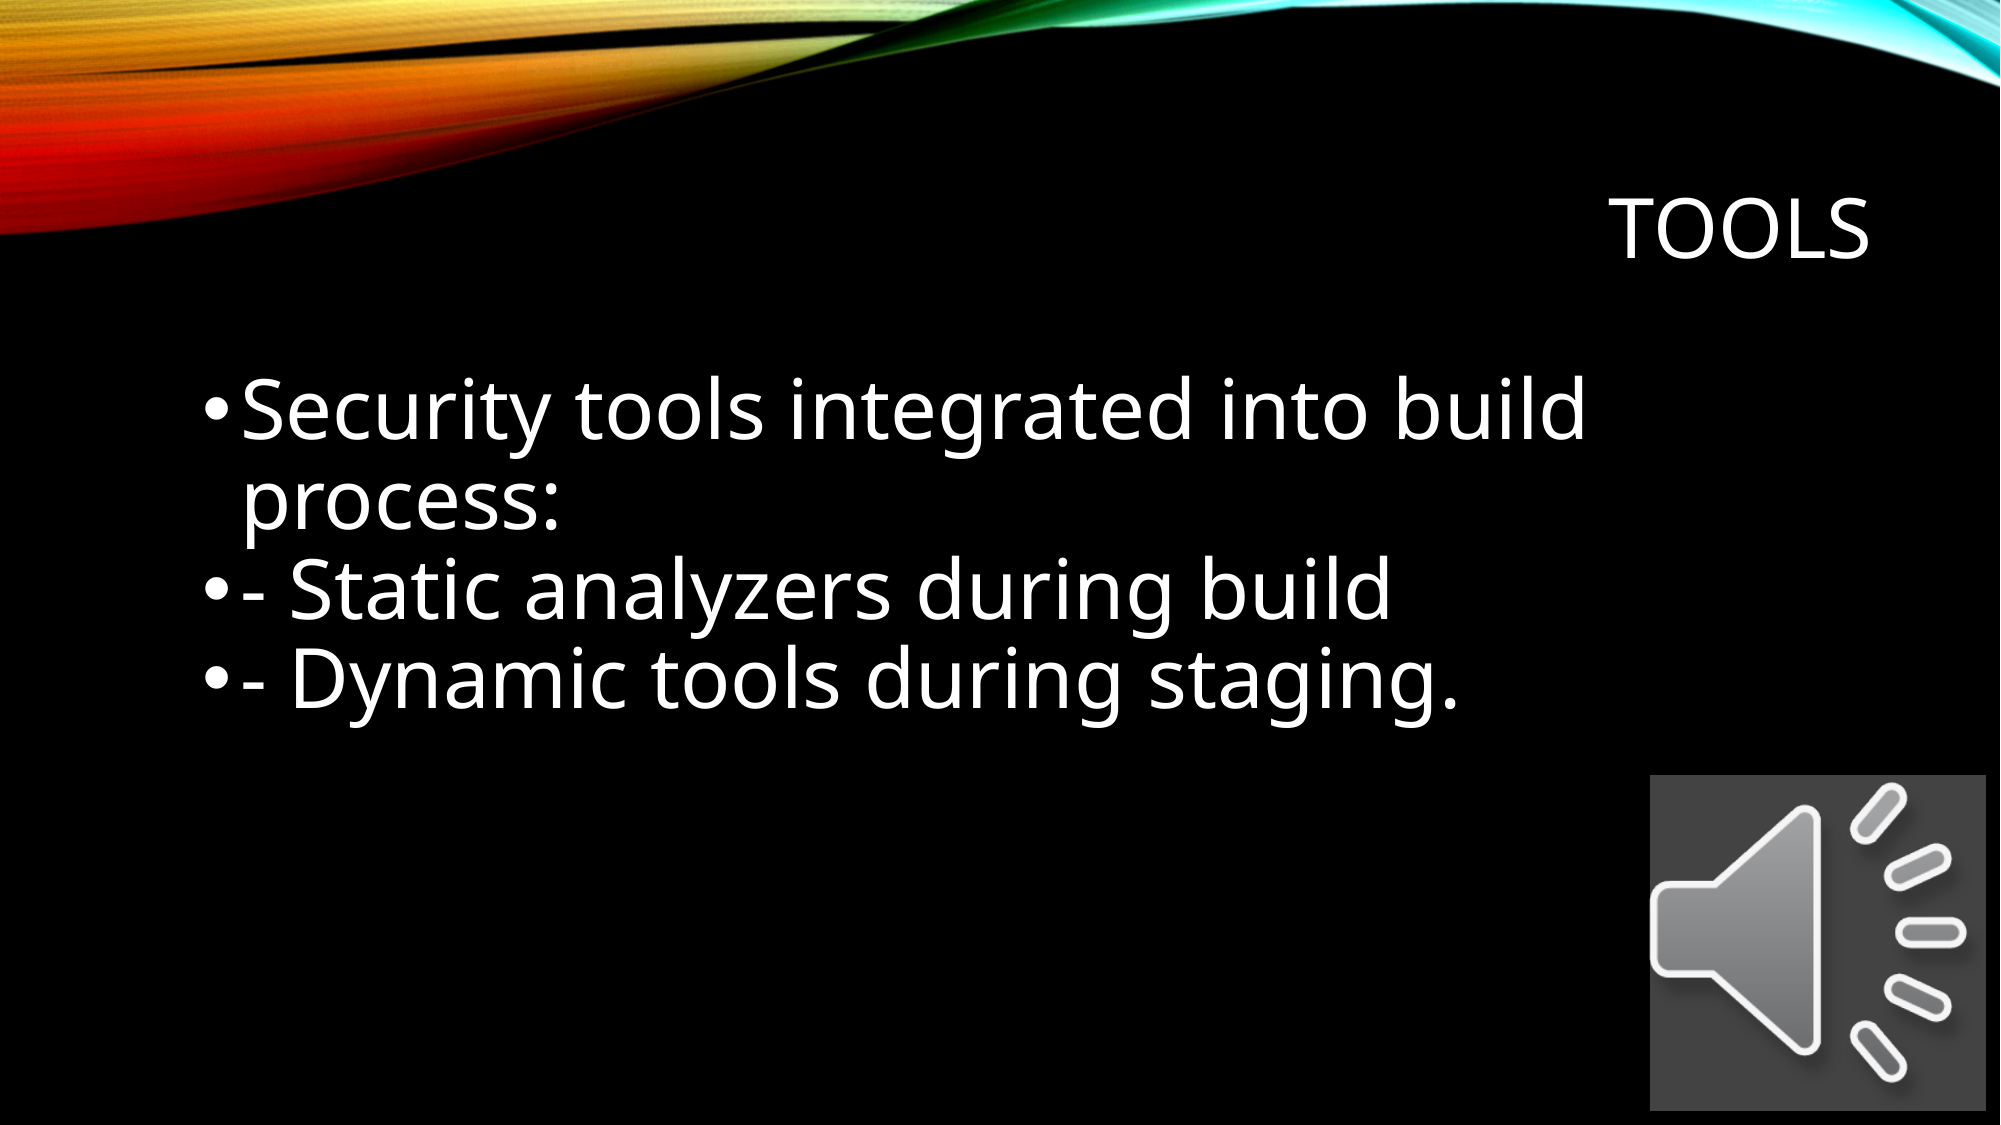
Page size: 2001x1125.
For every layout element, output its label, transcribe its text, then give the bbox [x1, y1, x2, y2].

list Security tools integrated into build process: - Static analyzers during build - Dynamic tools during staging. [112, 360, 1888, 1021]
title TOOLS [474, 125, 1888, 338]
picture [0, 0, 2000, 237]
picture [1648, 773, 1987, 1112]
